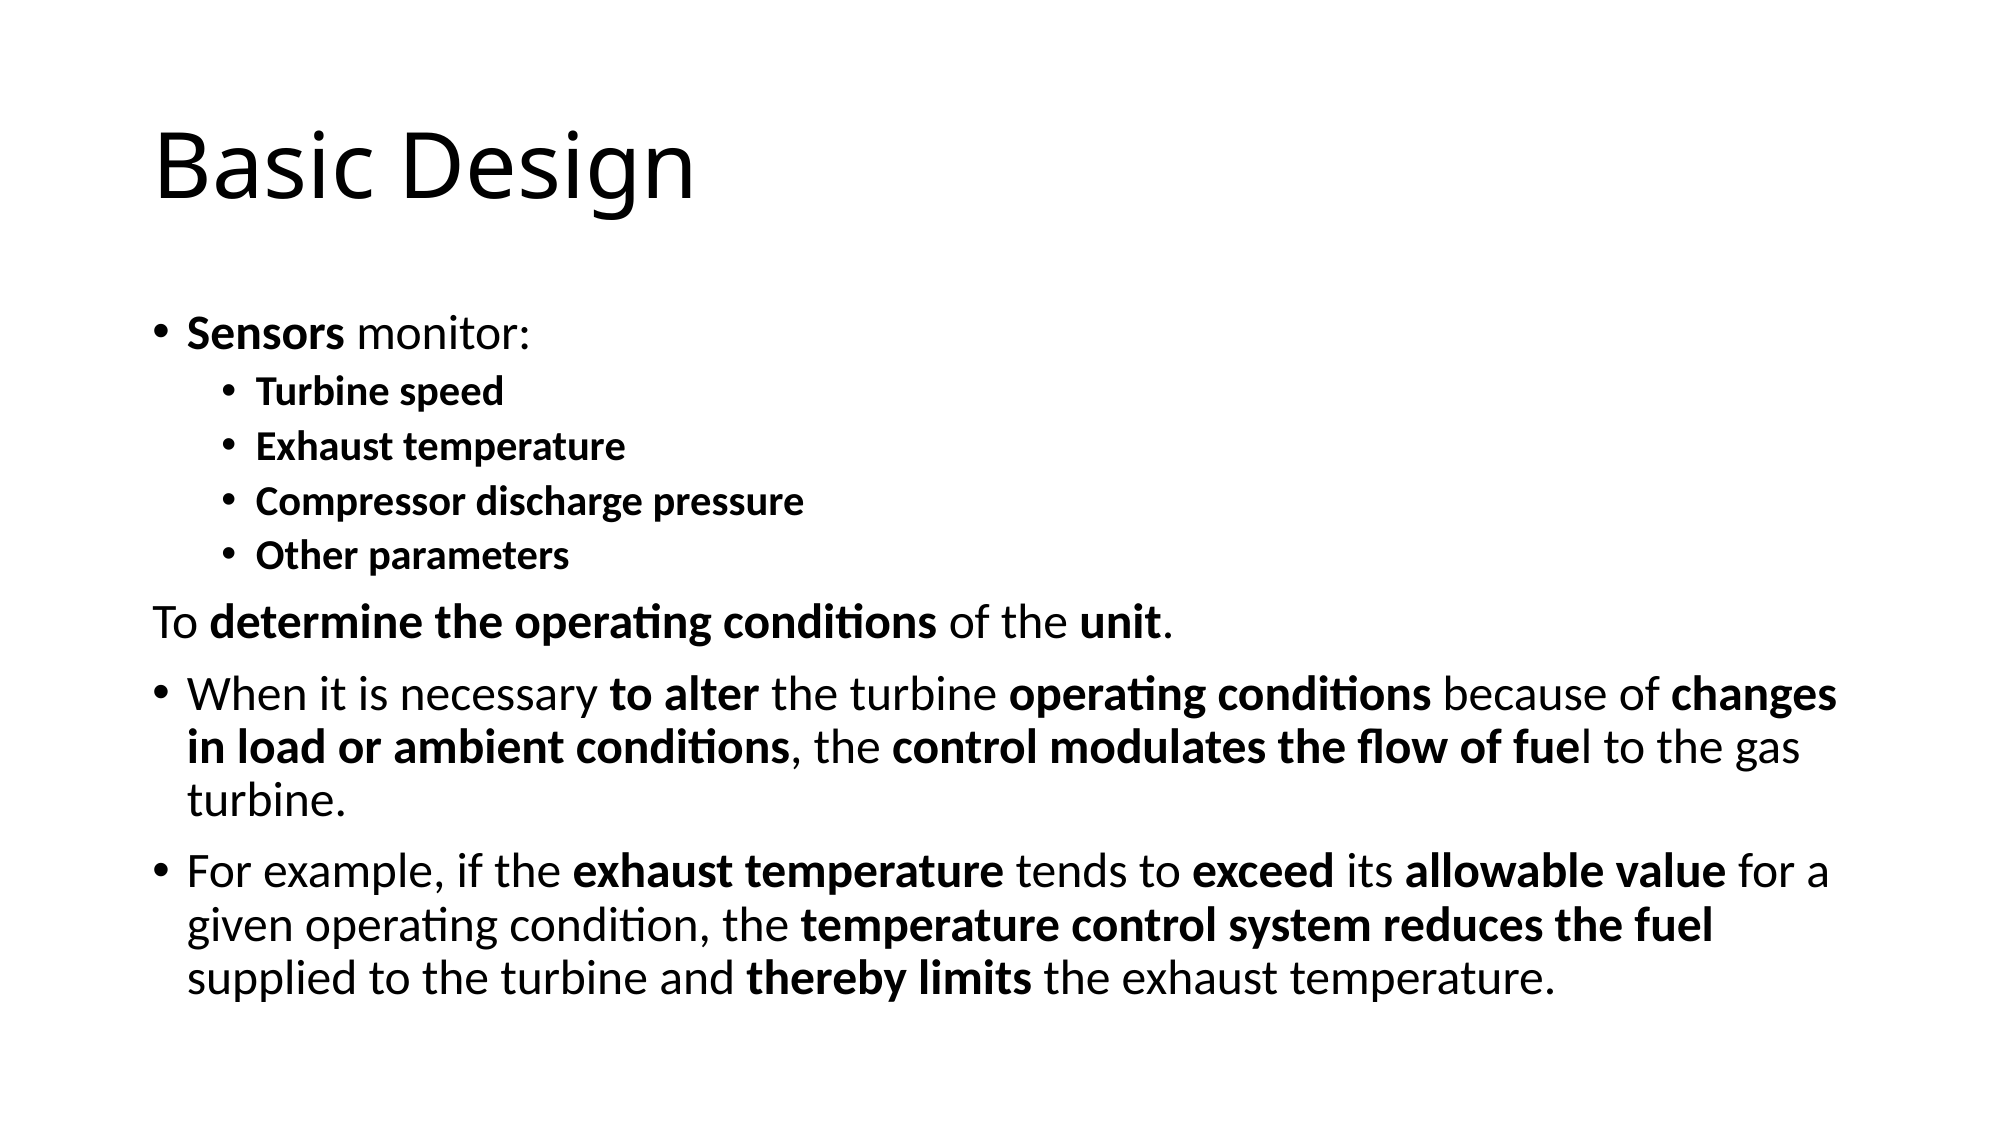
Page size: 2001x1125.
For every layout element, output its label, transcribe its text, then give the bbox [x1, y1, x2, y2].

list Sensors monitor: Turbine speed Exhaust temperature Compressor discharge pressure Other parameters To determine the operating conditions of the unit. When it is necessary to alter the turbine operating conditions because of changes in load or ambient conditions, the control modulates the flow of fuel to the gas turbine. For example, if the exhaust temperature tends to exceed its allowable value for a given operating condition, the temperature control system reduces the fuel supplied to the turbine and thereby limits the exhaust temperature. [137, 299, 1863, 1014]
title Basic Design [137, 59, 1863, 278]
